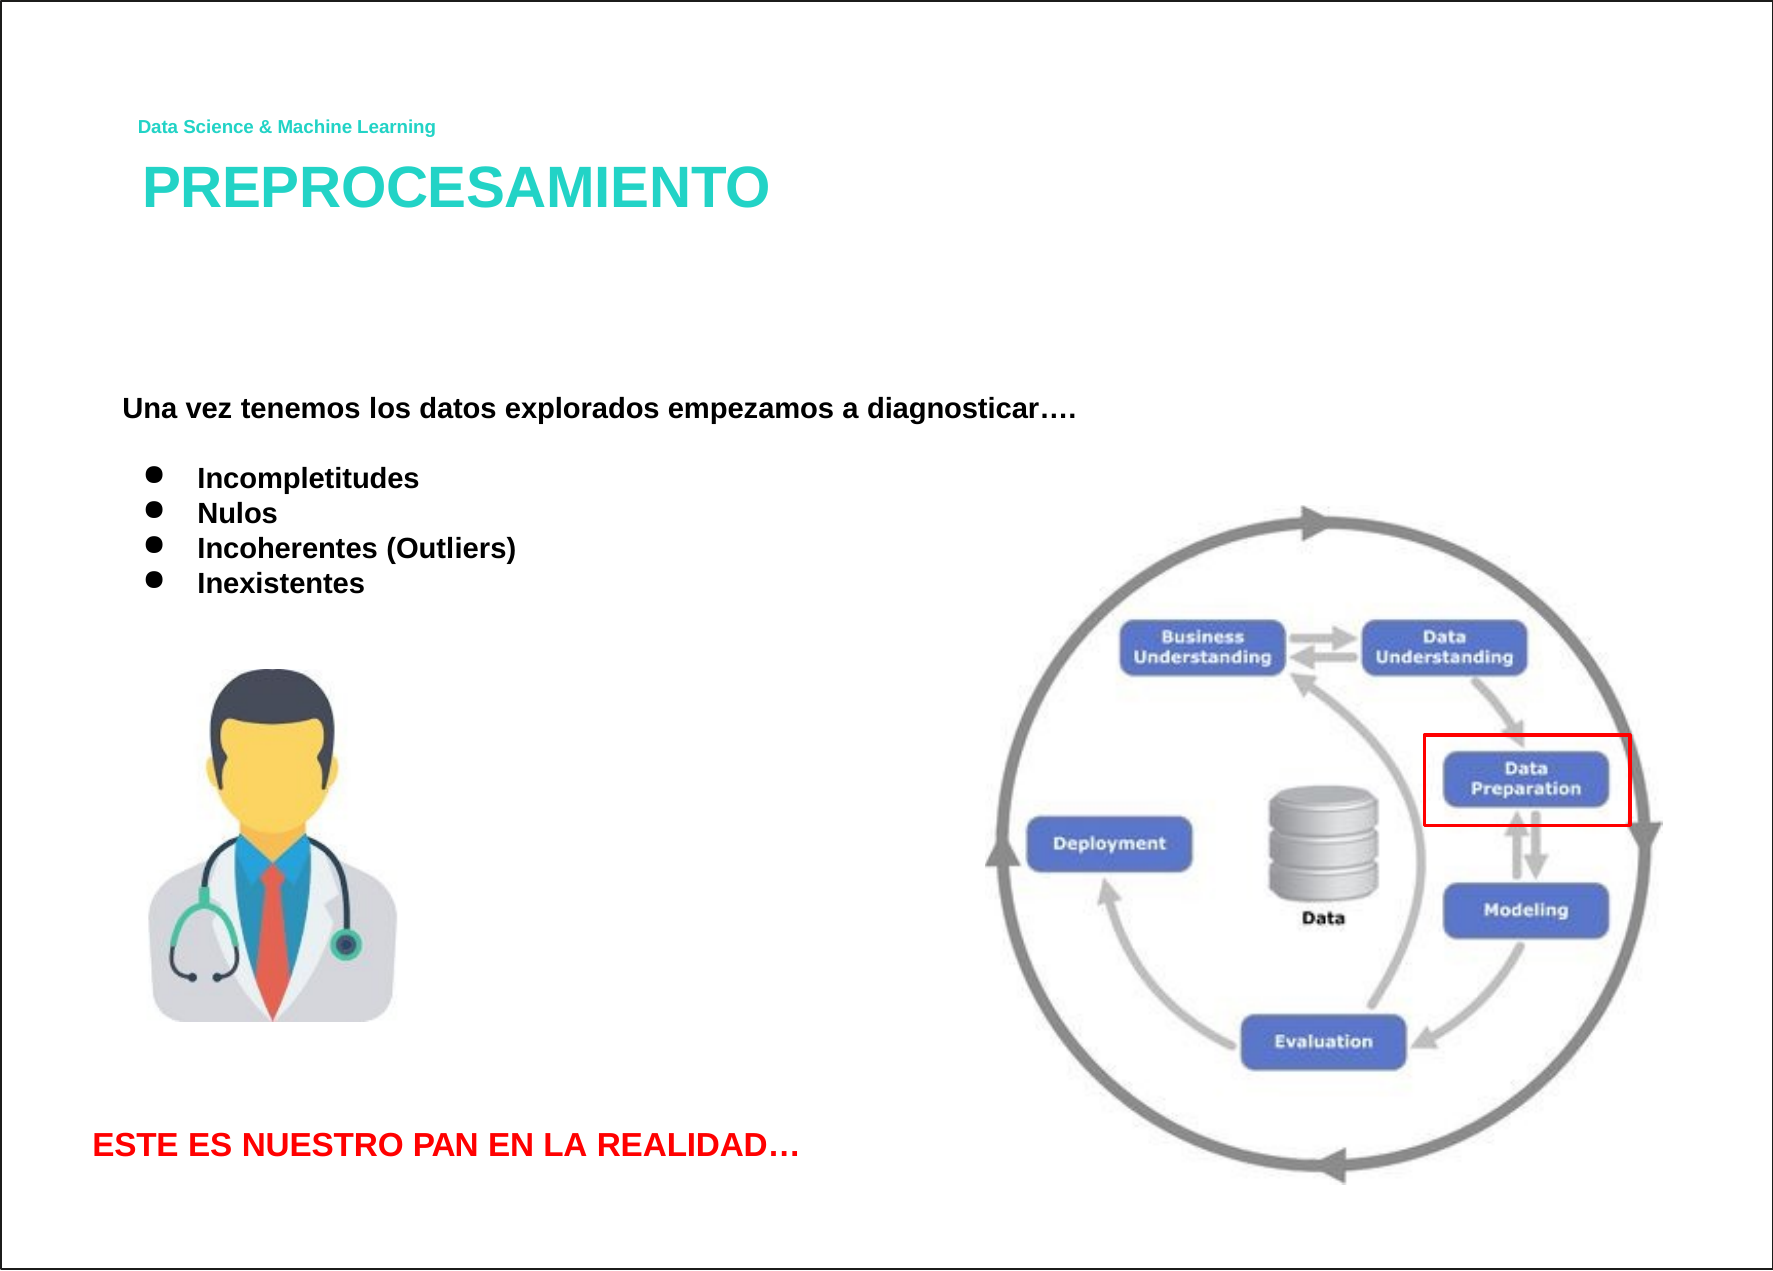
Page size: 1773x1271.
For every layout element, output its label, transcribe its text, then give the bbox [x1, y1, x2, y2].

title PREPROCESAMIENTO [124, 147, 787, 362]
text_box [1, 1, 1773, 1270]
text_box Nulos [142, 495, 281, 502]
text_box Data Science & Machine Learning [135, 113, 449, 147]
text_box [96, 504, 1663, 1185]
text_box Incompletitudes [142, 460, 422, 495]
text_box Una vez tenemos los datos explorados empezamos a diagnosticar…. [120, 387, 1080, 425]
